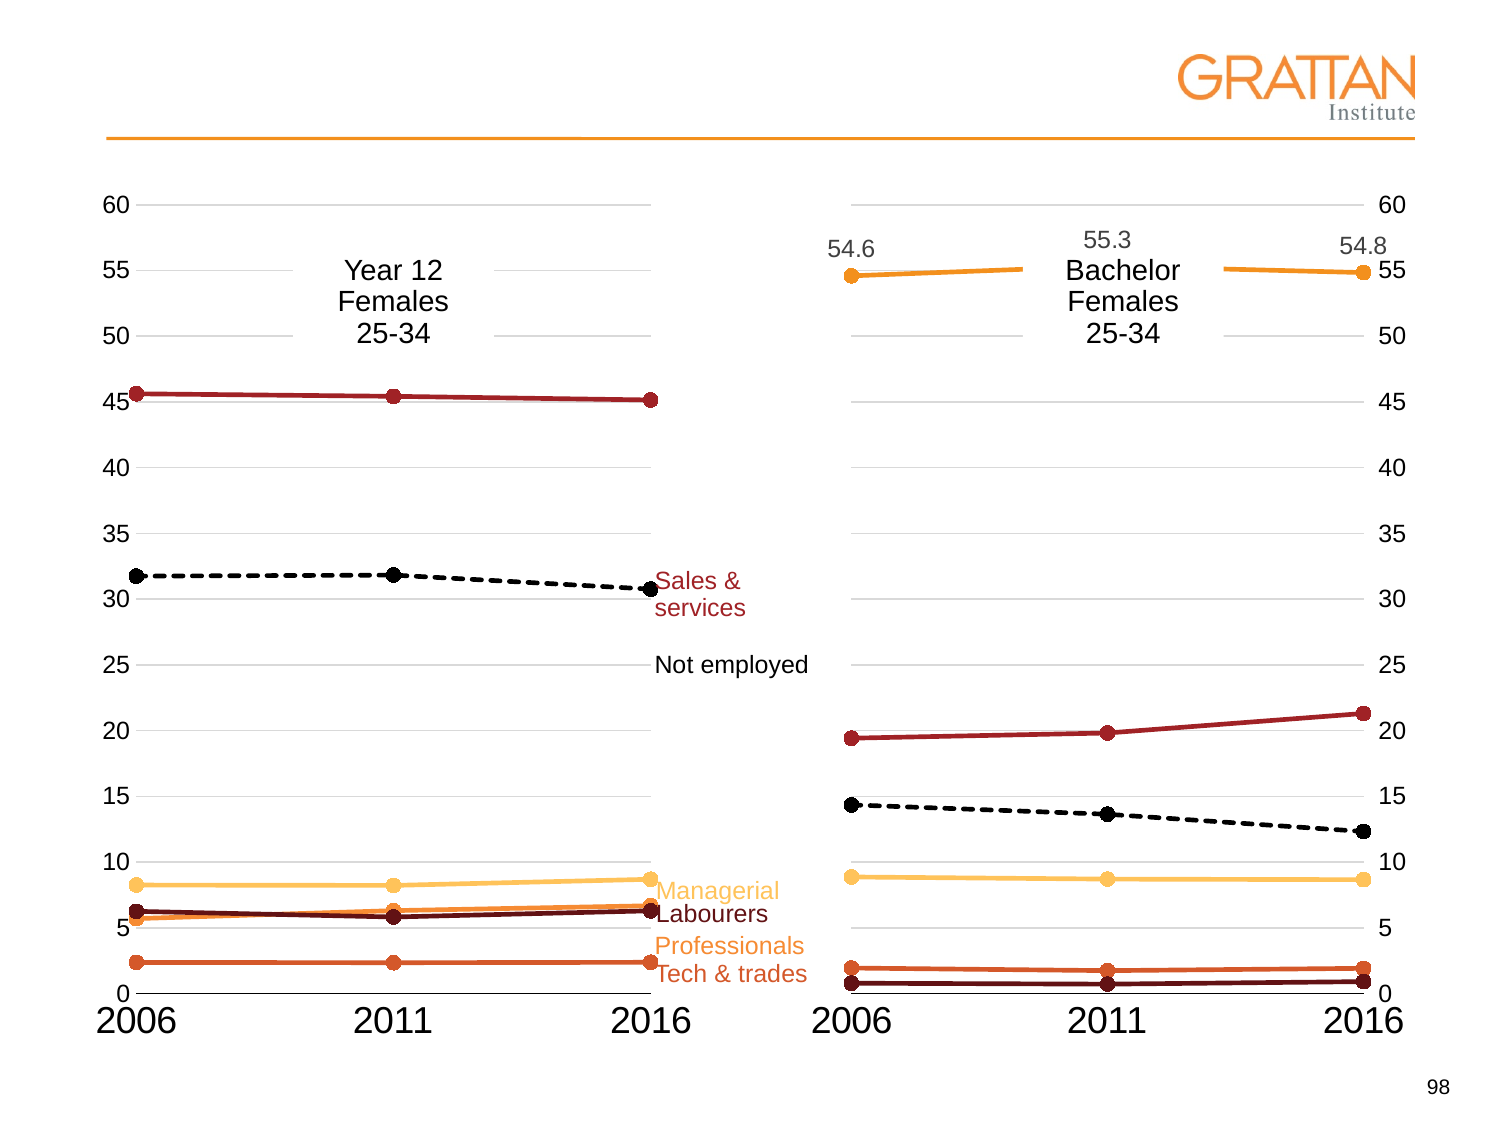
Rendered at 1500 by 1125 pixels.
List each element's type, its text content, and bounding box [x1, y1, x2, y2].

picture [1178, 54, 1415, 120]
text_box Not employed [710, 652, 793, 680]
text_box Sales & services [710, 567, 793, 622]
text_box Labourers [710, 901, 793, 929]
text_box Managerial [710, 877, 793, 901]
text_box Tech & trades [710, 960, 793, 988]
chart [83, 173, 705, 1060]
text_box Professionals [710, 932, 793, 960]
chart [798, 173, 1420, 1060]
